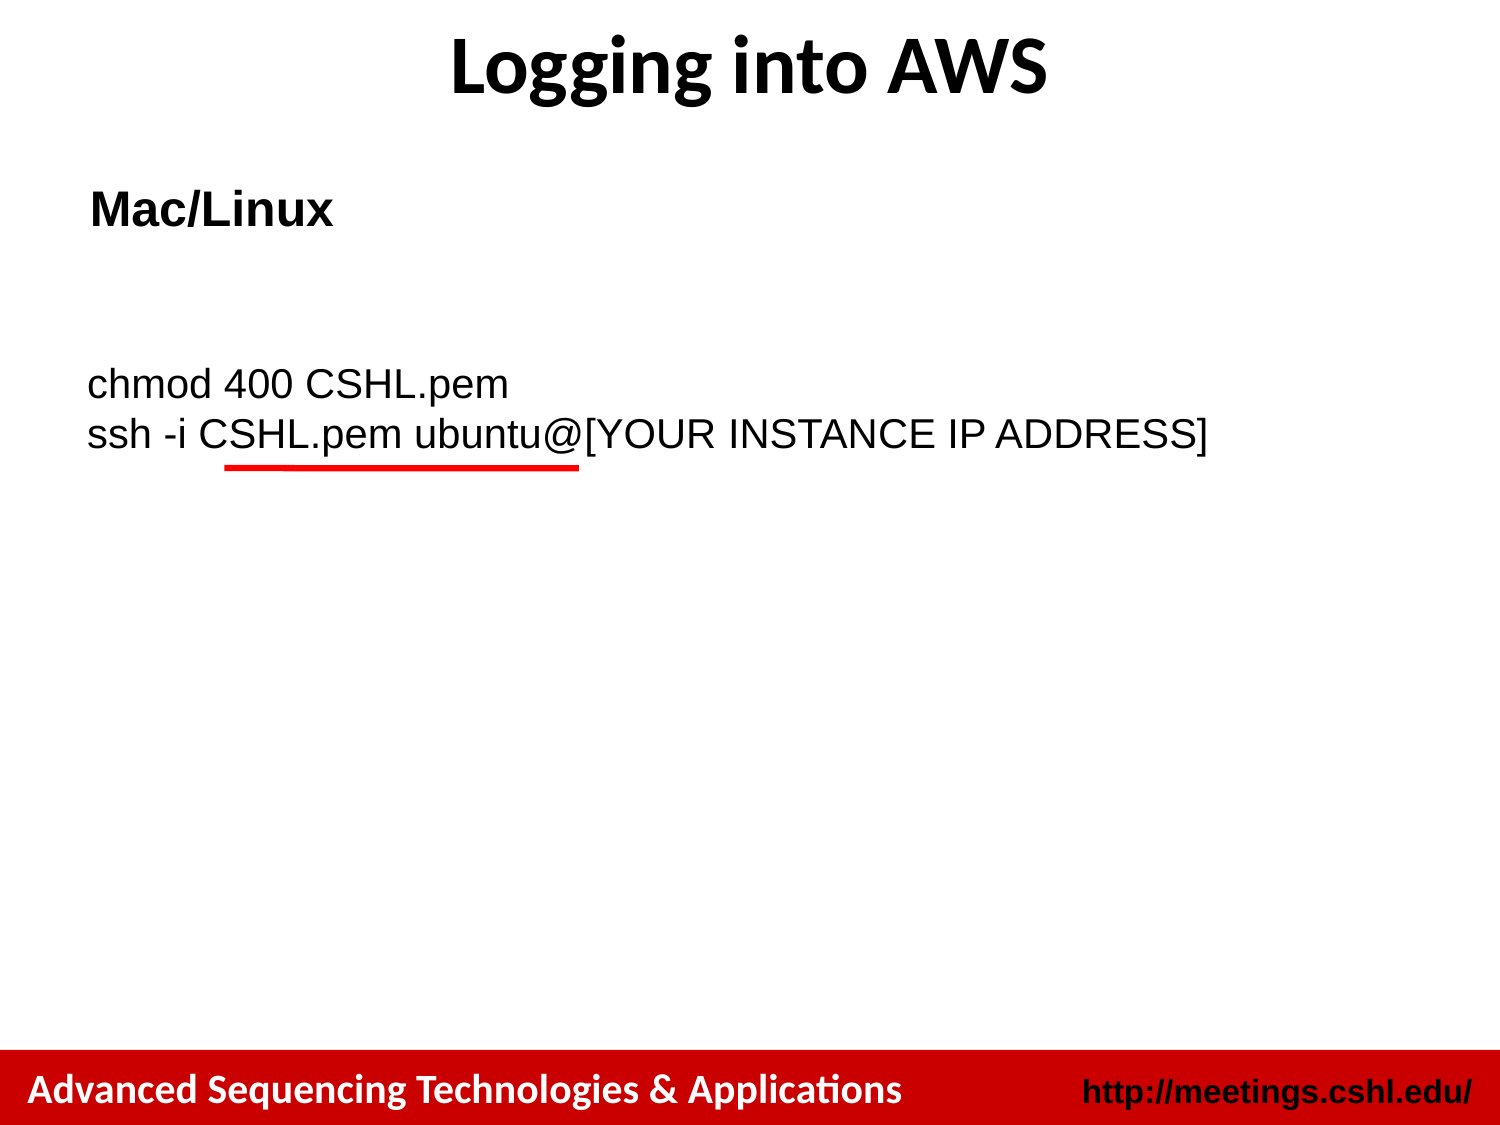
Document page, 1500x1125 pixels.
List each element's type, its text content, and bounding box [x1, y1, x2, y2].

title Logging into AWS [24, 0, 1475, 126]
text_box chmod 400 CSHL.pem ssh -i CSHL.pem ubuntu@[YOUR INSTANCE IP ADDRESS] [72, 349, 1376, 492]
text_box Mac/Linux [74, 168, 437, 244]
